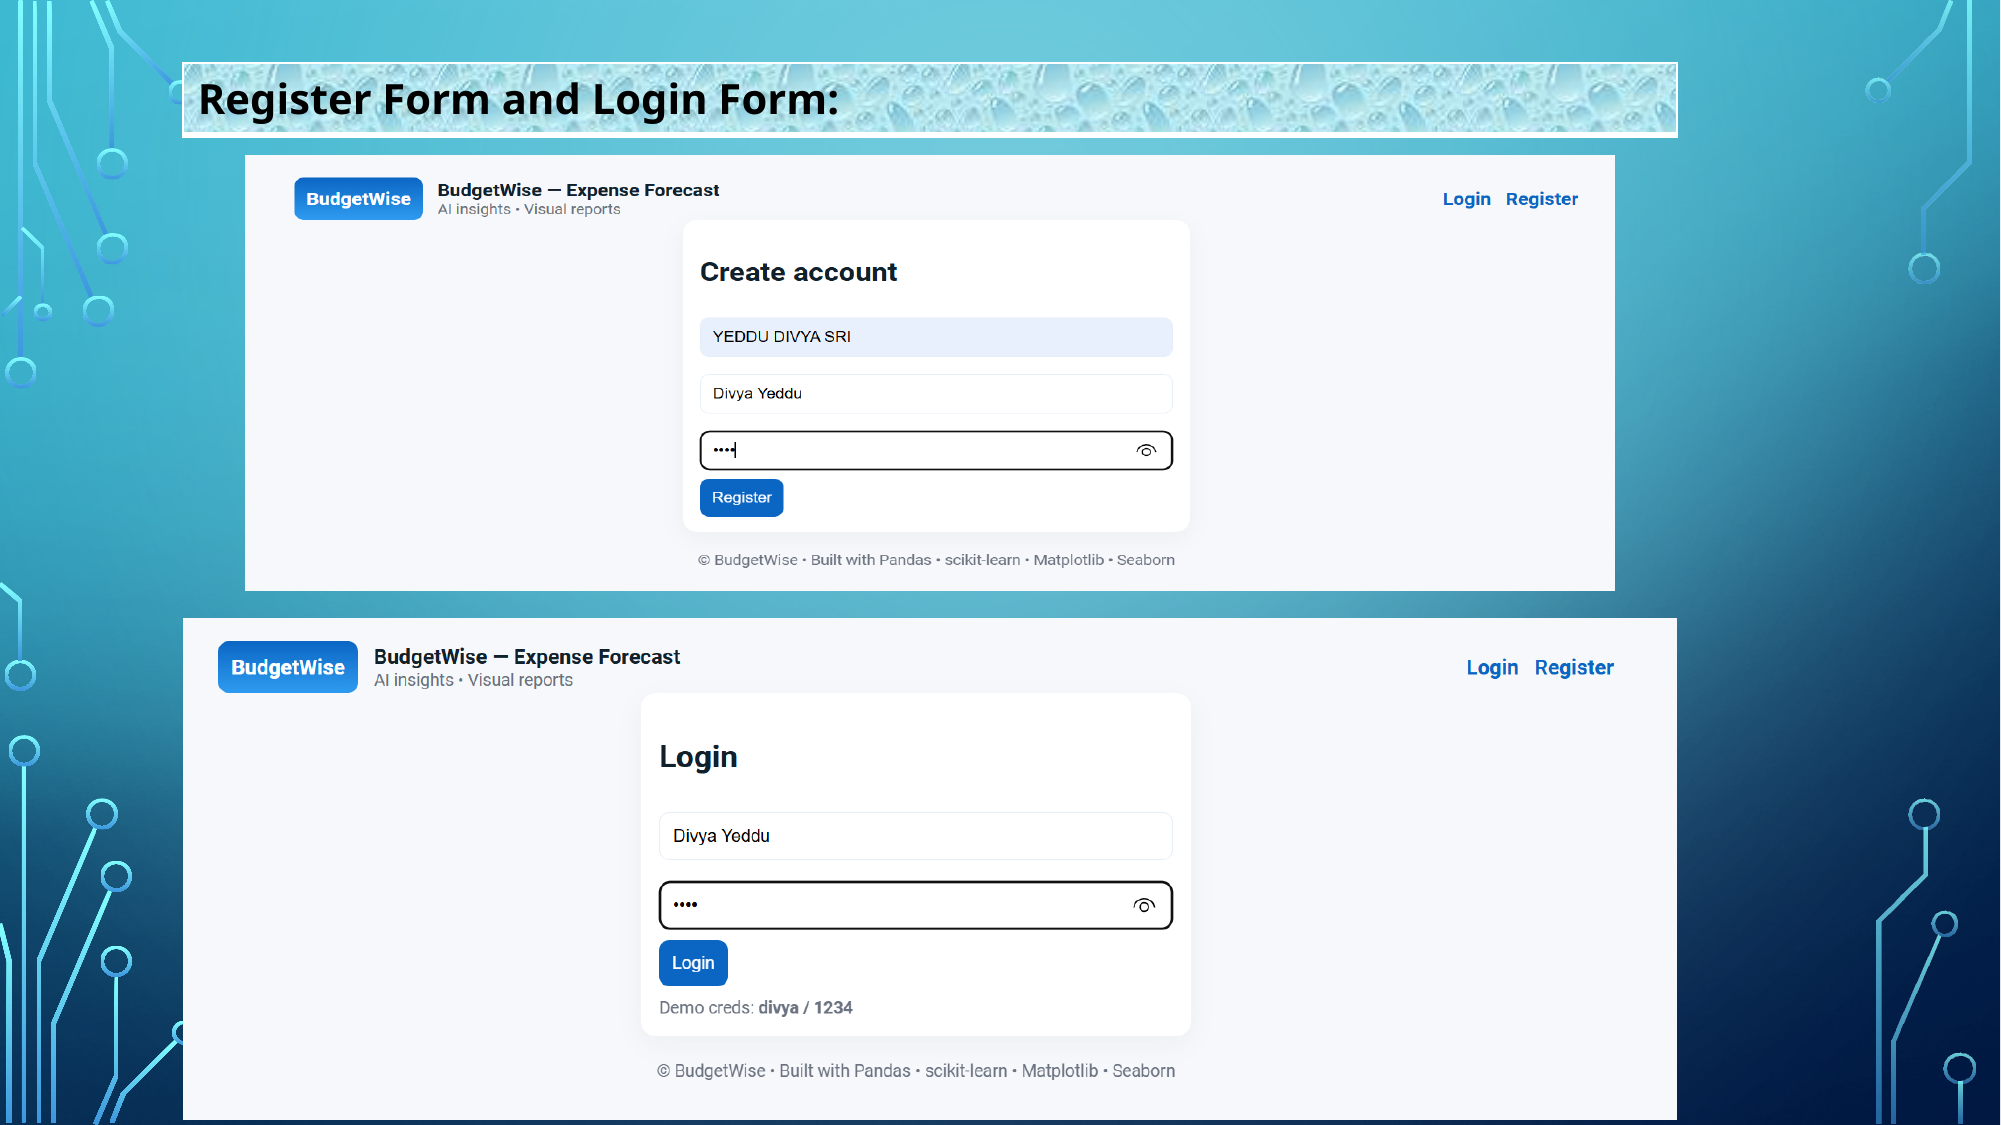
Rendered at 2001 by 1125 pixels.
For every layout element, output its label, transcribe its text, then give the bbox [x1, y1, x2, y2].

picture [182, 618, 1678, 1121]
picture [244, 155, 1616, 591]
table_header Register Form and Login Form: [184, 64, 1676, 132]
